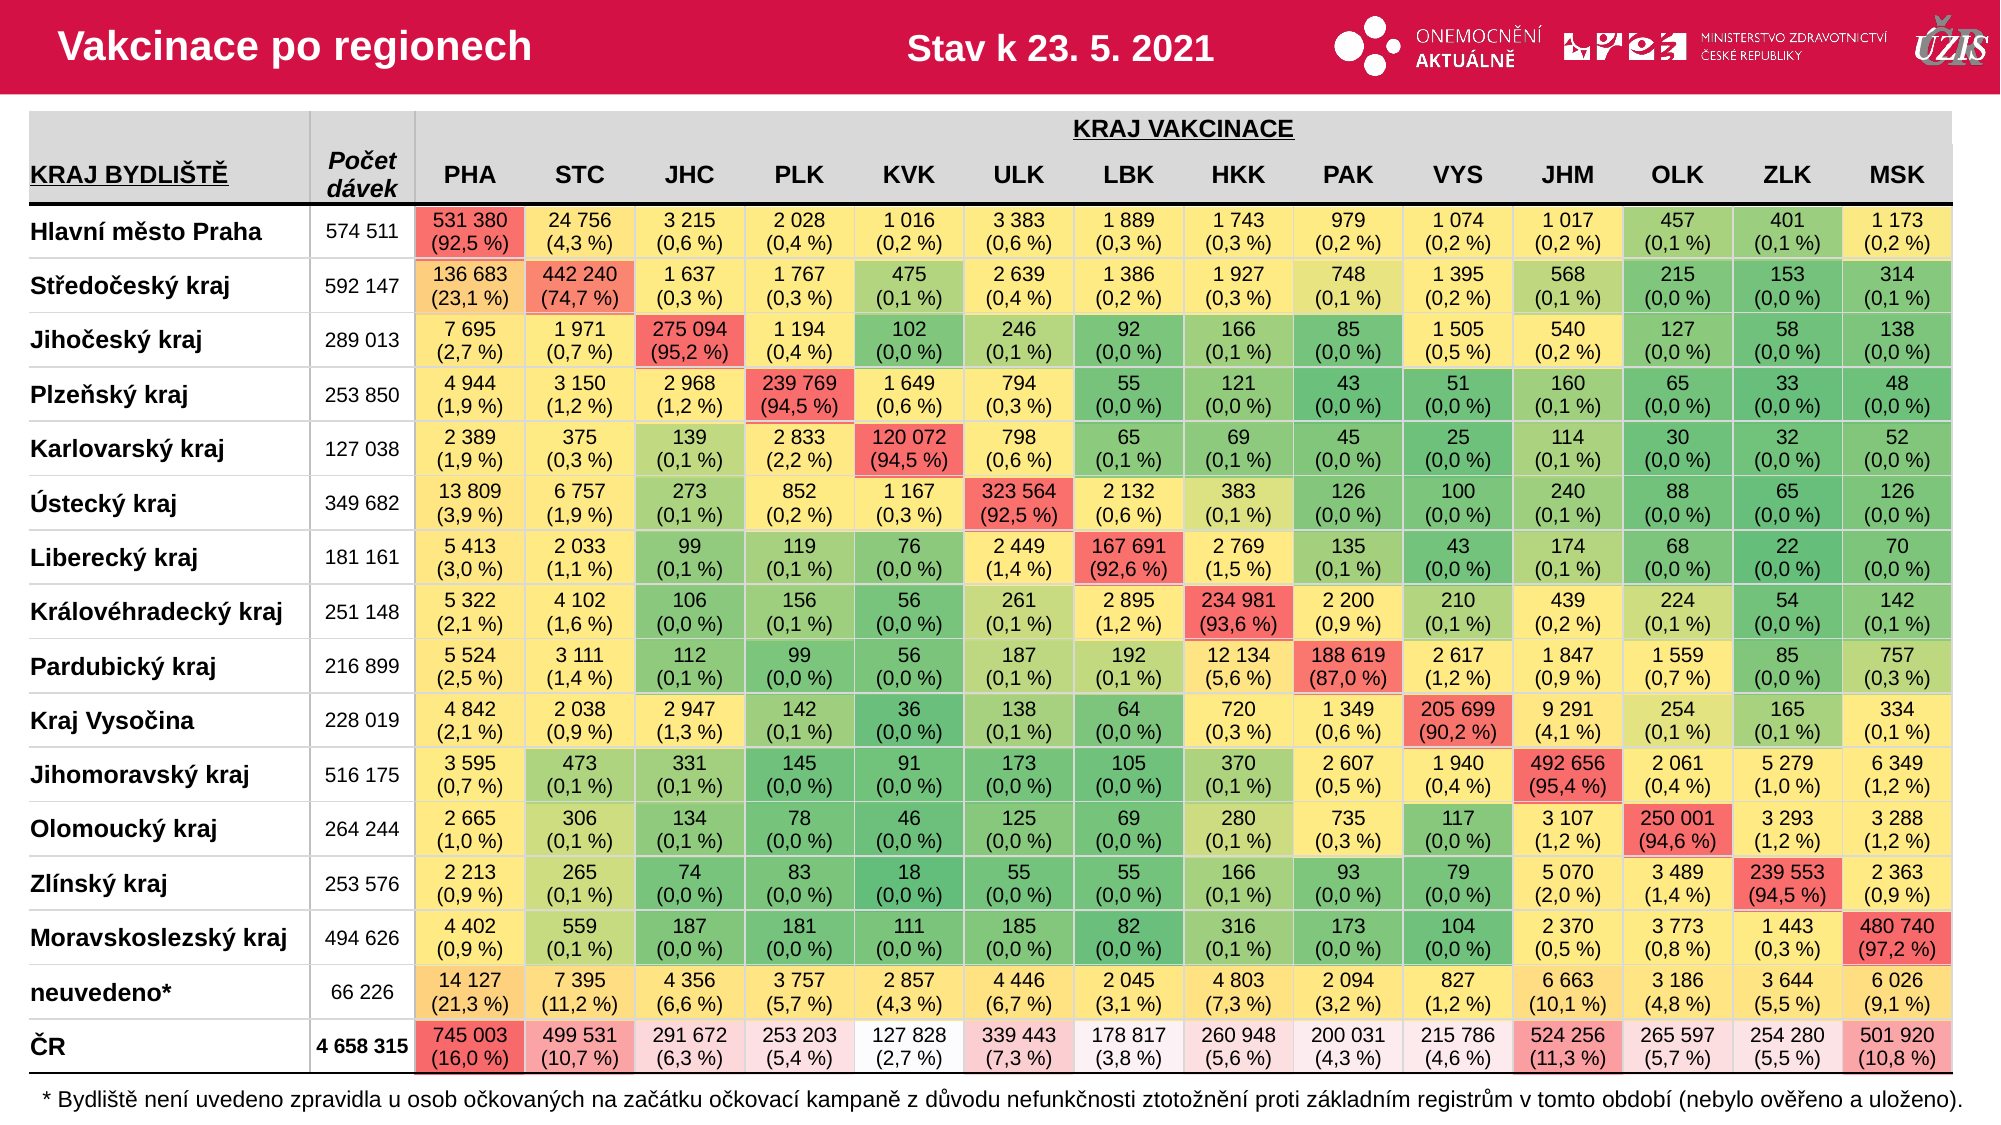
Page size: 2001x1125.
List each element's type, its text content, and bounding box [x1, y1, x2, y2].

table_cell 289 013 [311, 313, 414, 366]
table_cell 2 617 (1,2 %) [1404, 639, 1512, 692]
table_cell 117 (0,0 %) [1404, 802, 1512, 855]
table_cell 239 769 (94,5 %) [746, 368, 854, 420]
table_cell 215 786 (4,6 %) [1404, 1020, 1512, 1072]
table_cell 228 019 [311, 694, 414, 746]
table_cell 275 094 (95,2 %) [636, 313, 744, 366]
table_cell 852 (0,2 %) [746, 476, 854, 529]
table_cell 280 (0,1 %) [1185, 802, 1293, 855]
table_cell 2 947 (1,3 %) [636, 694, 744, 746]
table_cell Hlavní město Praha [29, 206, 309, 257]
table_cell KRAJ BYDLIŠTĚ [29, 144, 309, 202]
table_cell 306 (0,1 %) [526, 802, 634, 855]
table_cell 156 (0,1 %) [746, 585, 854, 638]
table_cell 100 (0,0 %) [1404, 476, 1512, 529]
table_cell 114 (0,1 %) [1514, 422, 1622, 475]
table_cell 145 (0,0 %) [746, 748, 854, 801]
table_cell 2 665 (1,0 %) [416, 802, 524, 855]
table_cell 250 001 (94,6 %) [1624, 802, 1732, 855]
table_cell 7 695 (2,7 %) [416, 313, 524, 366]
table_cell 316 (0,1 %) [1185, 911, 1293, 964]
table_cell PAK [1294, 144, 1402, 202]
table_cell 331 (0,1 %) [636, 748, 744, 801]
table_cell 48 (0,0 %) [1843, 368, 1951, 420]
title Vakcinace po regionech [42, 0, 1262, 95]
table_cell Plzeňský kraj [29, 368, 309, 420]
table_cell 153 (0,0 %) [1734, 259, 1842, 312]
table_cell 139 (0,1 %) [636, 422, 744, 475]
table_cell 65 (0,0 %) [1624, 368, 1732, 420]
table_cell 187 (0,1 %) [965, 639, 1073, 692]
table_cell 69 (0,1 %) [1185, 422, 1293, 475]
table_cell 138 (0,0 %) [1843, 313, 1951, 366]
table_cell 1 194 (0,4 %) [746, 313, 854, 366]
table_cell Královéhradecký kraj [29, 585, 309, 638]
table_cell 349 682 [311, 476, 414, 529]
table_cell 120 072 (94,5 %) [855, 422, 963, 475]
table_cell 18 (0,0 %) [855, 857, 963, 909]
table_cell Karlovarský kraj [29, 422, 309, 475]
table_cell Kraj Vysočina [29, 694, 309, 746]
table_cell 265 597 (5,7 %) [1624, 1020, 1732, 1072]
table_cell 442 240 (74,7 %) [526, 259, 634, 312]
table_cell ULK [965, 144, 1073, 202]
table_cell 4 842 (2,1 %) [416, 694, 524, 746]
table_cell 5 279 (1,0 %) [1734, 748, 1842, 801]
table_cell 3 111 (1,4 %) [526, 639, 634, 692]
table_cell 494 626 [311, 911, 414, 964]
table_cell 127 038 [311, 422, 414, 475]
table_cell 2 045 (3,1 %) [1075, 965, 1183, 1018]
table_cell 260 948 (5,6 %) [1185, 1020, 1293, 1072]
table_cell LBK [1075, 144, 1183, 202]
table_cell 14 127 (21,3 %) [416, 965, 524, 1018]
table_cell 6 757 (1,9 %) [526, 476, 634, 529]
table_cell 568 (0,1 %) [1514, 259, 1622, 312]
table_cell 1 395 (0,2 %) [1404, 259, 1512, 312]
table_cell 173 (0,0 %) [1294, 911, 1402, 964]
table_cell 516 175 [311, 748, 414, 801]
table_cell 1 167 (0,3 %) [855, 476, 963, 529]
table_cell 43 (0,0 %) [1404, 531, 1512, 583]
table_cell 3 186 (4,8 %) [1624, 965, 1732, 1018]
table_cell 30 (0,0 %) [1624, 422, 1732, 475]
table_cell Liberecký kraj [29, 531, 309, 583]
table_cell 339 443 (7,3 %) [965, 1020, 1073, 1072]
table_cell 105 (0,0 %) [1075, 748, 1183, 801]
table_cell 748 (0,1 %) [1294, 259, 1402, 312]
table_cell 2 033 (1,1 %) [526, 531, 634, 583]
table_cell 68 (0,0 %) [1624, 531, 1732, 583]
table_cell 1 637 (0,3 %) [636, 259, 744, 312]
table_cell 253 203 (5,4 %) [746, 1020, 854, 1072]
table_cell 265 (0,1 %) [526, 857, 634, 909]
table_cell 126 (0,0 %) [1294, 476, 1402, 529]
table_cell 188 619 (87,0 %) [1294, 639, 1402, 692]
picture [1915, 15, 1989, 66]
table_cell STC [526, 144, 634, 202]
table_cell 136 683 (23,1 %) [416, 259, 524, 312]
table_cell 36 (0,0 %) [855, 694, 963, 746]
picture [1336, 16, 1542, 76]
table_cell 33 (0,0 %) [1734, 368, 1842, 420]
table_cell 1 889 (0,3 %) [1075, 206, 1183, 257]
table_cell 4 944 (1,9 %) [416, 368, 524, 420]
table_cell 370 (0,1 %) [1185, 748, 1293, 801]
table_cell 2 389 (1,9 %) [416, 422, 524, 475]
table_cell 78 (0,0 %) [746, 802, 854, 855]
table_cell 559 (0,1 %) [526, 911, 634, 964]
table_cell 4 102 (1,6 %) [526, 585, 634, 638]
table_cell VYS [1404, 144, 1512, 202]
table_cell 2 833 (2,2 %) [746, 422, 854, 475]
table_cell 239 553 (94,5 %) [1734, 857, 1842, 909]
table_cell 1 386 (0,2 %) [1075, 259, 1183, 312]
table_cell 499 531 (10,7 %) [526, 1020, 634, 1072]
table_cell 3 595 (0,7 %) [416, 748, 524, 801]
table_cell 55 (0,0 %) [965, 857, 1073, 909]
table_cell 323 564 (92,5 %) [965, 476, 1073, 529]
table_cell Ústecký kraj [29, 476, 309, 529]
table_cell 69 (0,0 %) [1075, 802, 1183, 855]
table_cell 187 (0,0 %) [636, 911, 744, 964]
table_cell 85 (0,0 %) [1294, 313, 1402, 366]
table_cell 2 895 (1,2 %) [1075, 585, 1183, 638]
table_cell 524 256 (11,3 %) [1514, 1020, 1622, 1072]
table_cell 794 (0,3 %) [965, 368, 1073, 420]
table_cell 106 (0,0 %) [636, 585, 744, 638]
table_cell 1 349 (0,6 %) [1294, 694, 1402, 746]
table_cell 166 (0,1 %) [1185, 857, 1293, 909]
table_cell PLK [746, 144, 854, 202]
table_cell 76 (0,0 %) [855, 531, 963, 583]
table_cell 13 809 (3,9 %) [416, 476, 524, 529]
table_cell 3 293 (1,2 %) [1734, 802, 1842, 855]
table_cell 52 (0,0 %) [1843, 422, 1951, 475]
table_cell 1 016 (0,2 %) [855, 206, 963, 257]
table_cell 135 (0,1 %) [1294, 531, 1402, 583]
table_cell 574 511 [311, 206, 414, 257]
table_cell 3 288 (1,2 %) [1843, 802, 1951, 855]
table_cell 102 (0,0 %) [855, 313, 963, 366]
table_cell 3 757 (5,7 %) [746, 965, 854, 1018]
table_cell 1 649 (0,6 %) [855, 368, 963, 420]
table_cell 55 (0,0 %) [1075, 857, 1183, 909]
table_cell 291 672 (6,3 %) [636, 1020, 744, 1072]
table_cell 181 (0,0 %) [746, 911, 854, 964]
table_cell Olomoucký kraj [29, 802, 309, 855]
table_cell Moravskoslezský kraj [29, 911, 309, 964]
table_cell 2 968 (1,2 %) [636, 368, 744, 420]
table_cell 65 (0,0 %) [1734, 476, 1842, 529]
picture [1563, 31, 1888, 60]
table_cell 540 (0,2 %) [1514, 313, 1622, 366]
table_cell 1 074 (0,2 %) [1404, 206, 1512, 257]
table_cell Jihomoravský kraj [29, 748, 309, 801]
table_cell 79 (0,0 %) [1404, 857, 1512, 909]
table_cell 5 070 (2,0 %) [1514, 857, 1622, 909]
table_cell 457 (0,1 %) [1624, 206, 1732, 257]
table_cell 125 (0,0 %) [965, 802, 1073, 855]
table_header KRAJ VAKCINACE [416, 112, 1952, 144]
table_cell 2 038 (0,9 %) [526, 694, 634, 746]
table_cell 253 850 [311, 368, 414, 420]
table_cell 9 291 (4,1 %) [1514, 694, 1622, 746]
table_cell PHA [416, 144, 524, 202]
table_cell 1 927 (0,3 %) [1185, 259, 1293, 312]
table_cell 51 (0,0 %) [1404, 368, 1512, 420]
table_cell 174 (0,1 %) [1514, 531, 1622, 583]
table_cell 24 756 (4,3 %) [526, 206, 634, 257]
table_cell 1 173 (0,2 %) [1843, 206, 1951, 257]
table_cell 234 981 (93,6 %) [1185, 585, 1293, 638]
table_cell 142 (0,1 %) [1843, 585, 1951, 638]
table_cell 1 847 (0,9 %) [1514, 639, 1622, 692]
table_cell 473 (0,1 %) [526, 748, 634, 801]
table_cell 134 (0,1 %) [636, 802, 744, 855]
table_cell 264 244 [311, 802, 414, 855]
table_cell 192 (0,1 %) [1075, 639, 1183, 692]
table_cell 104 (0,0 %) [1404, 911, 1512, 964]
table_cell 2 363 (0,9 %) [1843, 857, 1951, 909]
table_header [29, 112, 309, 144]
table_cell 3 107 (1,2 %) [1514, 802, 1622, 855]
table_cell 166 (0,1 %) [1185, 313, 1293, 366]
table_cell 5 322 (2,1 %) [416, 585, 524, 638]
table_cell 2 857 (4,3 %) [855, 965, 963, 1018]
table_cell 216 899 [311, 639, 414, 692]
table_cell 2 449 (1,4 %) [965, 531, 1073, 583]
table_cell 6 349 (1,2 %) [1843, 748, 1951, 801]
table_cell 2 370 (0,5 %) [1514, 911, 1622, 964]
table_cell 1 017 (0,2 %) [1514, 206, 1622, 257]
table_cell 173 (0,0 %) [965, 748, 1073, 801]
table_cell JHM [1514, 144, 1622, 202]
table_cell 3 489 (1,4 %) [1624, 857, 1732, 909]
table_cell 2 213 (0,9 %) [416, 857, 524, 909]
table_cell 7 395 (11,2 %) [526, 965, 634, 1018]
table_cell 2 607 (0,5 %) [1294, 748, 1402, 801]
table_cell 119 (0,1 %) [746, 531, 854, 583]
table_cell 127 828 (2,7 %) [855, 1020, 963, 1072]
table_cell 3 383 (0,6 %) [965, 206, 1073, 257]
table_cell 501 920 (10,8 %) [1843, 1020, 1951, 1072]
table_cell KVK [855, 144, 963, 202]
table_cell 246 (0,1 %) [965, 313, 1073, 366]
table_cell 112 (0,1 %) [636, 639, 744, 692]
table_cell 4 446 (6,7 %) [965, 965, 1073, 1018]
table_cell 314 (0,1 %) [1843, 259, 1951, 312]
table_cell 3 150 (1,2 %) [526, 368, 634, 420]
table_cell 720 (0,3 %) [1185, 694, 1293, 746]
table_cell 5 524 (2,5 %) [416, 639, 524, 692]
table_cell 3 773 (0,8 %) [1624, 911, 1732, 964]
table_cell 56 (0,0 %) [855, 639, 963, 692]
table_cell 6 663 (10,1 %) [1514, 965, 1622, 1018]
table_cell 979 (0,2 %) [1294, 206, 1402, 257]
table_cell 383 (0,1 %) [1185, 476, 1293, 529]
table_cell 745 003 (16,0 %) [416, 1020, 524, 1072]
table_cell 492 656 (95,4 %) [1514, 748, 1622, 801]
table_cell 224 (0,1 %) [1624, 585, 1732, 638]
table_cell 165 (0,1 %) [1734, 694, 1842, 746]
table_cell 32 (0,0 %) [1734, 422, 1842, 475]
table_cell 127 (0,0 %) [1624, 313, 1732, 366]
table_cell 254 280 (5,5 %) [1734, 1020, 1842, 1072]
table_cell 45 (0,0 %) [1294, 422, 1402, 475]
table_cell 1 940 (0,4 %) [1404, 748, 1512, 801]
table_cell 82 (0,0 %) [1075, 911, 1183, 964]
table_cell 1 743 (0,3 %) [1185, 206, 1293, 257]
table_cell JHC [636, 144, 744, 202]
table_cell 138 (0,1 %) [965, 694, 1073, 746]
table_cell 1 559 (0,7 %) [1624, 639, 1732, 692]
table_cell 798 (0,6 %) [965, 422, 1073, 475]
table_cell 1 443 (0,3 %) [1734, 911, 1842, 964]
table_cell 66 226 [311, 965, 414, 1018]
table_cell 65 (0,1 %) [1075, 422, 1183, 475]
table_cell 2 639 (0,4 %) [965, 259, 1073, 312]
table_cell 54 (0,0 %) [1734, 585, 1842, 638]
table_cell 480 740 (97,2 %) [1843, 911, 1951, 964]
table_cell 827 (1,2 %) [1404, 965, 1512, 1018]
table_cell 531 380 (92,5 %) [416, 206, 524, 257]
table_cell 2 028 (0,4 %) [746, 206, 854, 257]
table_cell 142 (0,1 %) [746, 694, 854, 746]
table_cell 2 769 (1,5 %) [1185, 531, 1293, 583]
table_cell 273 (0,1 %) [636, 476, 744, 529]
table_cell 43 (0,0 %) [1294, 368, 1402, 420]
table_cell 46 (0,0 %) [855, 802, 963, 855]
table_cell 5 413 (3,0 %) [416, 531, 524, 583]
table_cell 592 147 [311, 259, 414, 312]
table_cell 1 505 (0,5 %) [1404, 313, 1512, 366]
table_cell 251 148 [311, 585, 414, 638]
table_cell 4 402 (0,9 %) [416, 911, 524, 964]
table_cell 160 (0,1 %) [1514, 368, 1622, 420]
table_cell 99 (0,0 %) [746, 639, 854, 692]
table_cell Počet dávek [311, 144, 414, 202]
text_box Stav k 23. 5. 2021 [892, 16, 1336, 77]
table_cell 2 200 (0,9 %) [1294, 585, 1402, 638]
table_cell ZLK [1734, 144, 1842, 202]
table_cell 1 767 (0,3 %) [746, 259, 854, 312]
table_cell 99 (0,1 %) [636, 531, 744, 583]
table_cell 74 (0,0 %) [636, 857, 744, 909]
table_cell 121 (0,0 %) [1185, 368, 1293, 420]
table_cell 126 (0,0 %) [1843, 476, 1951, 529]
table_cell 12 134 (5,6 %) [1185, 639, 1293, 692]
table_cell MSK [1843, 144, 1951, 202]
table_cell 64 (0,0 %) [1075, 694, 1183, 746]
table_cell 1 971 (0,7 %) [526, 313, 634, 366]
table_cell OLK [1624, 144, 1732, 202]
table_cell HKK [1185, 144, 1293, 202]
table_cell 56 (0,0 %) [855, 585, 963, 638]
table_cell 2 094 (3,2 %) [1294, 965, 1402, 1018]
table_cell 91 (0,0 %) [855, 748, 963, 801]
table_cell 55 (0,0 %) [1075, 368, 1183, 420]
table_cell 439 (0,2 %) [1514, 585, 1622, 638]
table_cell 22 (0,0 %) [1734, 531, 1842, 583]
table_cell 401 (0,1 %) [1734, 206, 1842, 257]
table_cell 4 356 (6,6 %) [636, 965, 744, 1018]
table_cell 111 (0,0 %) [855, 911, 963, 964]
table_cell 58 (0,0 %) [1734, 313, 1842, 366]
table_cell 200 031 (4,3 %) [1294, 1020, 1402, 1072]
table_cell 167 691 (92,6 %) [1075, 531, 1183, 583]
table_cell 735 (0,3 %) [1294, 802, 1402, 855]
table_cell 210 (0,1 %) [1404, 585, 1512, 638]
table_cell 253 576 [311, 857, 414, 909]
table_cell neuvedeno* [29, 965, 309, 1018]
table_cell 185 (0,0 %) [965, 911, 1073, 964]
table_cell 178 817 (3,8 %) [1075, 1020, 1183, 1072]
table_cell 25 (0,0 %) [1404, 422, 1512, 475]
table_cell 2 132 (0,6 %) [1075, 476, 1183, 529]
table_cell 261 (0,1 %) [965, 585, 1073, 638]
table_cell 757 (0,3 %) [1843, 639, 1951, 692]
table_cell 4 658 315 [311, 1020, 414, 1072]
table_cell 83 (0,0 %) [746, 857, 854, 909]
table_cell 6 026 (9,1 %) [1843, 965, 1951, 1018]
table_cell 4 803 (7,3 %) [1185, 965, 1293, 1018]
table_cell 205 699 (90,2 %) [1404, 694, 1512, 746]
table_cell 181 161 [311, 531, 414, 583]
table_cell 215 (0,0 %) [1624, 259, 1732, 312]
table_cell Jihočeský kraj [29, 313, 309, 366]
table_cell 92 (0,0 %) [1075, 313, 1183, 366]
table_cell ČR [29, 1020, 309, 1072]
table_cell 3 215 (0,6 %) [636, 206, 744, 257]
table_cell Pardubický kraj [29, 639, 309, 692]
table_cell 240 (0,1 %) [1514, 476, 1622, 529]
table_cell 70 (0,0 %) [1843, 531, 1951, 583]
table_cell 85 (0,0 %) [1734, 639, 1842, 692]
text_box * Bydliště není uvedeno zpravidla u osob očkovaných na začátku očkovací kampaně z důvodu nefunkčnosti ztotožnění proti základním registrům v tomto období (nebylo ověřeno a uloženo). [27, 1076, 1980, 1119]
table_cell 93 (0,0 %) [1294, 857, 1402, 909]
table_cell 88 (0,0 %) [1624, 476, 1732, 529]
table_cell 334 (0,1 %) [1843, 694, 1951, 746]
table_cell Zlínský kraj [29, 857, 309, 909]
table_cell 375 (0,3 %) [526, 422, 634, 475]
table_cell Středočeský kraj [29, 259, 309, 312]
table_cell 3 644 (5,5 %) [1734, 965, 1842, 1018]
table_cell 475 (0,1 %) [855, 259, 963, 312]
table_cell 254 (0,1 %) [1624, 694, 1732, 746]
table_header [311, 112, 414, 144]
table_cell 2 061 (0,4 %) [1624, 748, 1732, 801]
